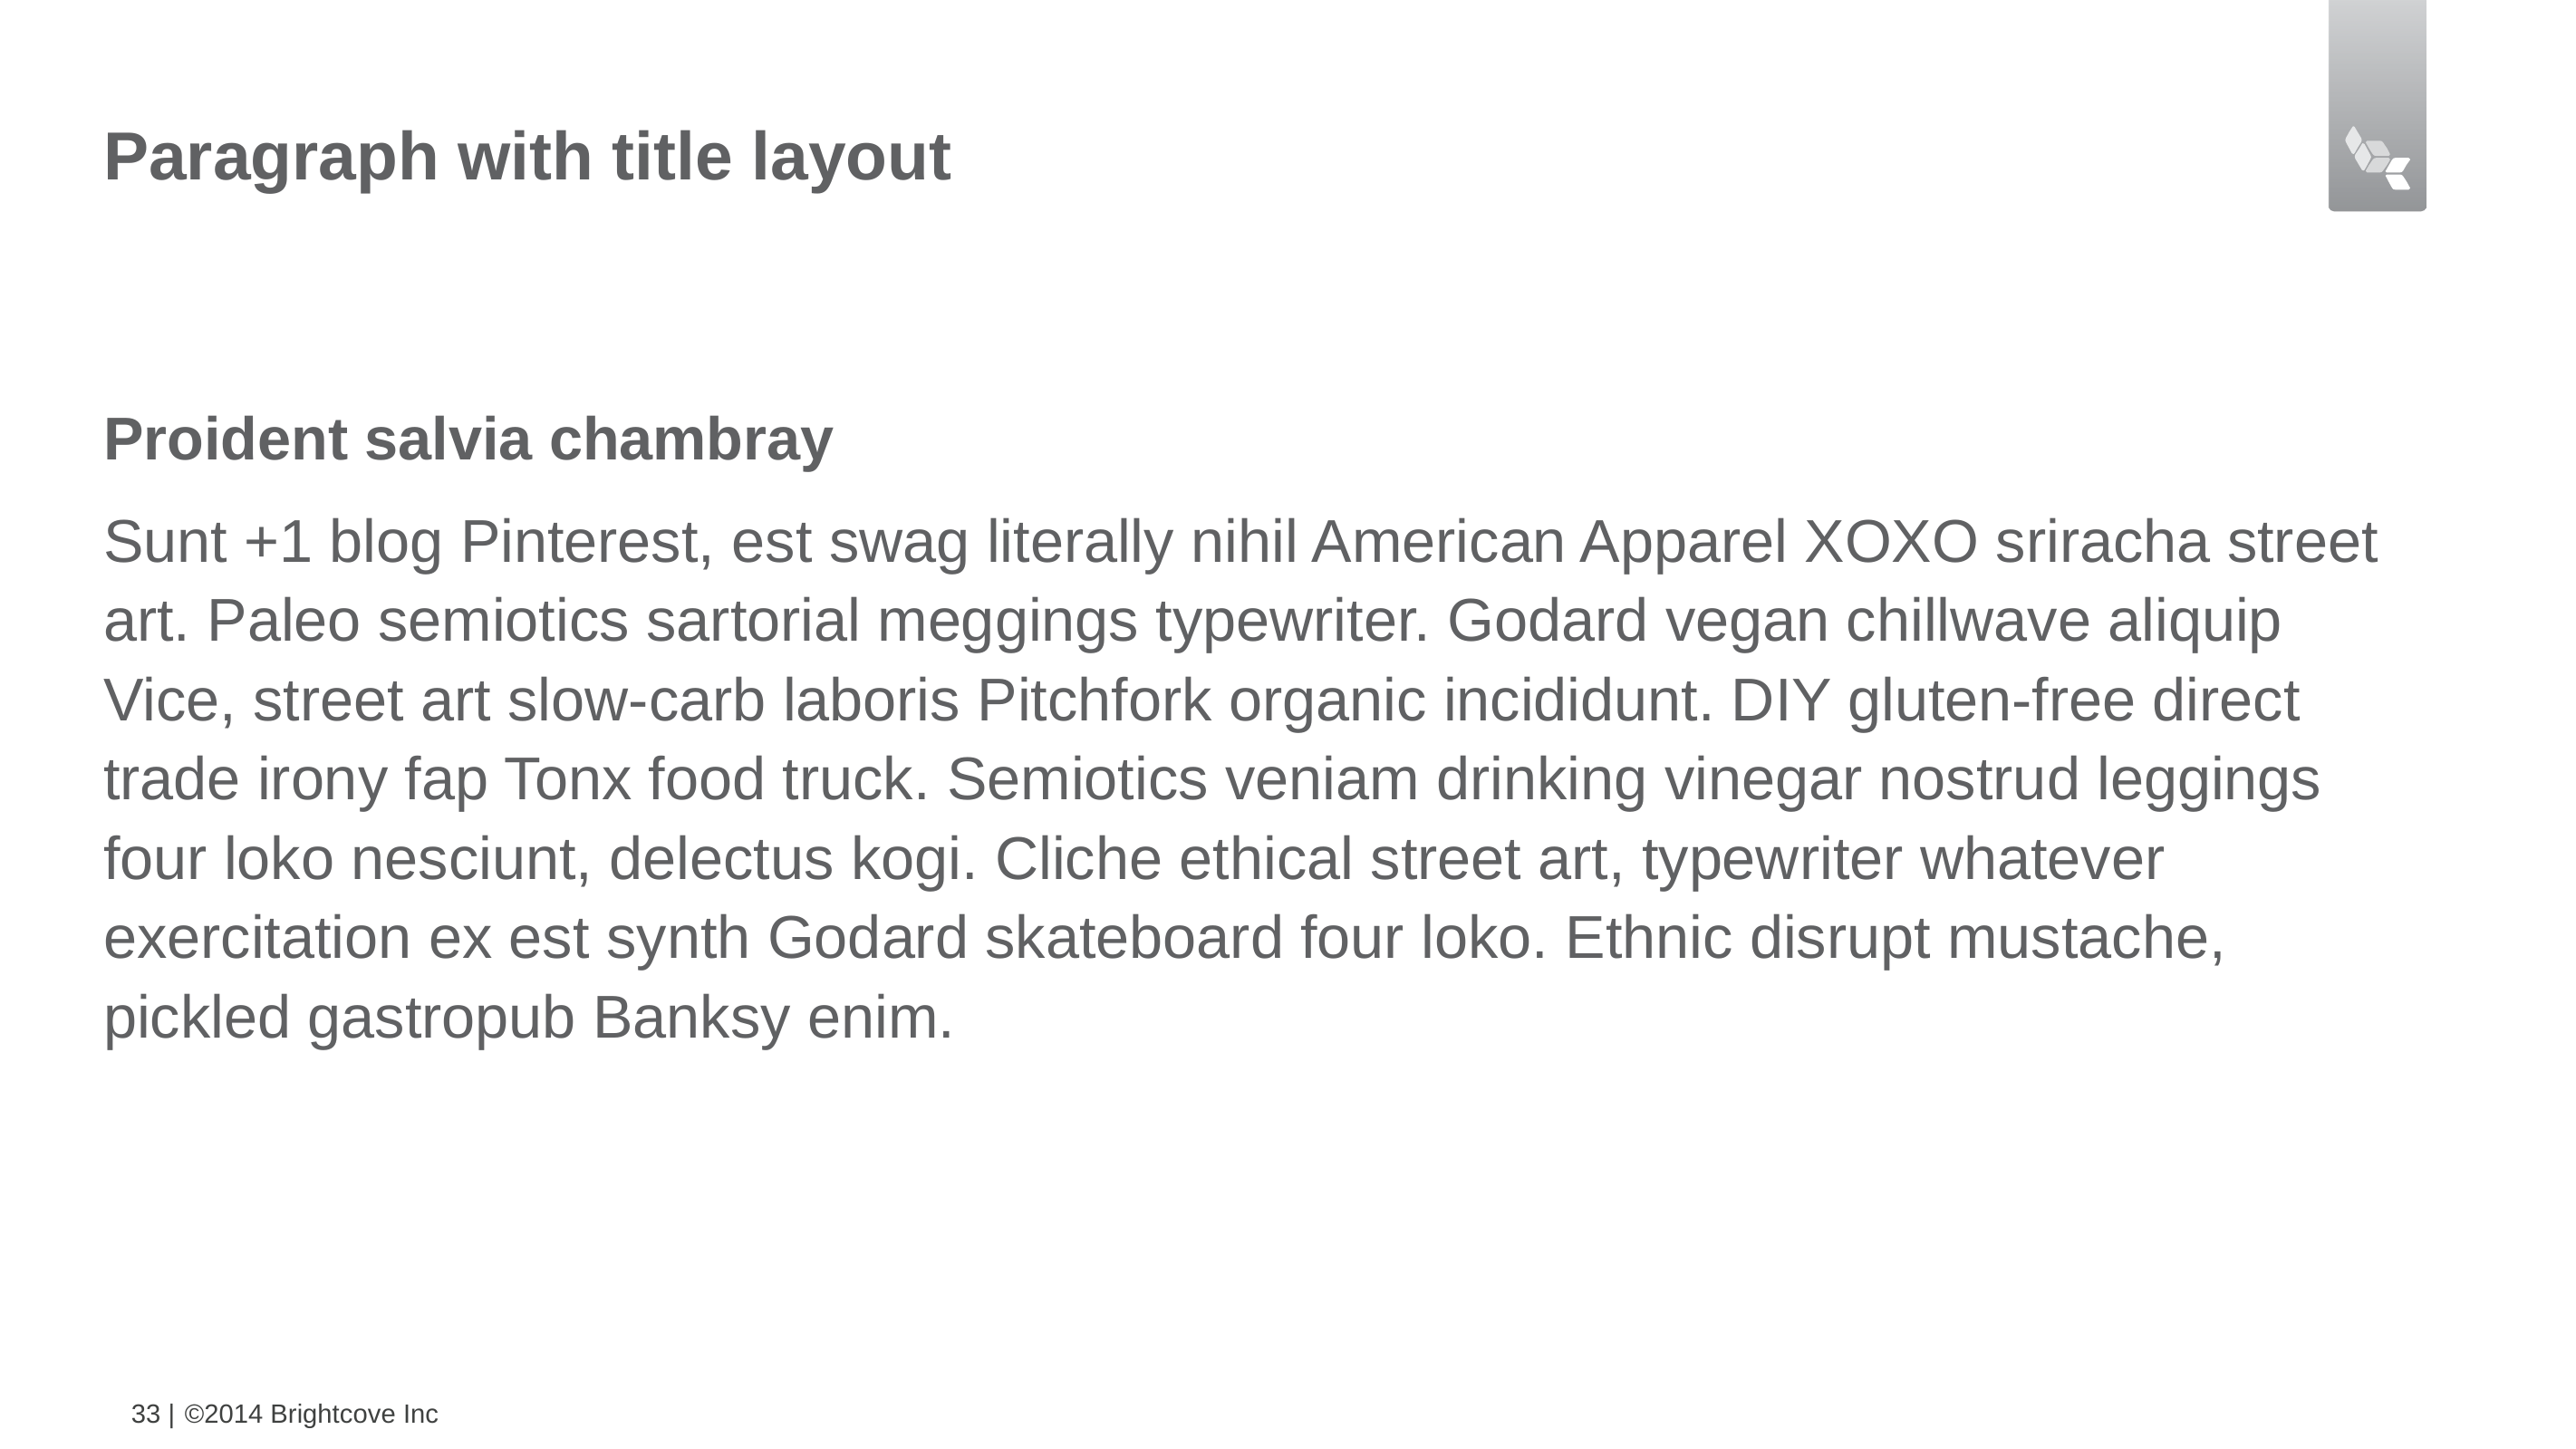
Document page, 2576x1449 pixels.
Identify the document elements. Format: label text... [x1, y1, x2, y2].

list Sunt +1 blog Pinterest, est swag literally nihil American Apparel XOXO sriracha street art. Paleo semiotics sartorial meggings typewriter. Godard vegan chillwave aliquip Vice, street art slow-carb laboris Pitchfork organic incididunt. DIY gluten-free direct trade irony fap Tonx food truck. Semiotics veniam drinking vinegar nostrud leggings four loko nesciunt, delectus kogi. Cliche ethical street art, typewriter whatever exercitation ex est synth Godard skateboard four loko. Ethnic disrupt mustache, pickled gastropub Banksy enim. [80, 484, 2421, 1291]
slide_number 33 | [88, 1374, 189, 1449]
title Paragraph with title layout [80, 44, 2270, 260]
footer ©2014 Brightcove Inc [189, 1374, 988, 1449]
list Proident salvia chambray [80, 294, 2421, 484]
